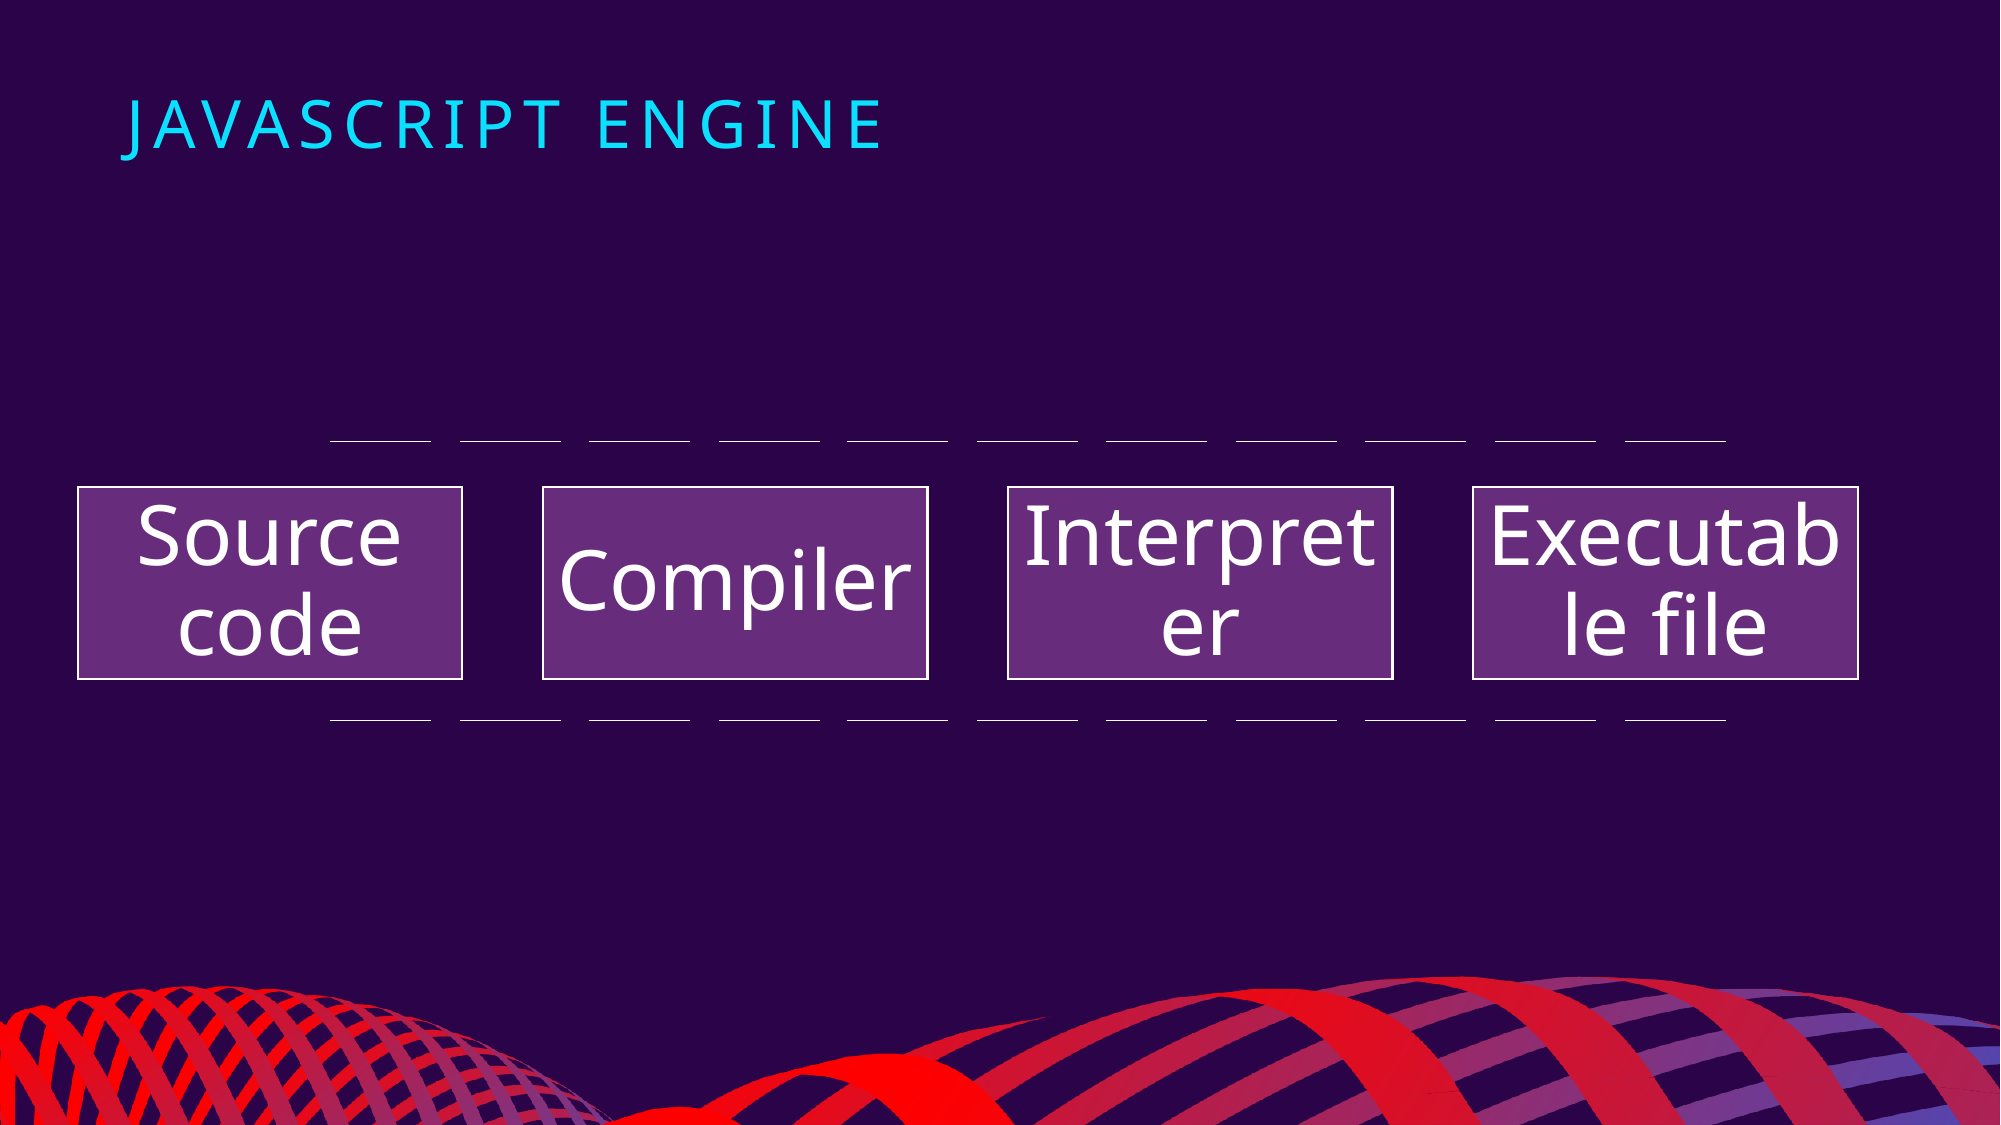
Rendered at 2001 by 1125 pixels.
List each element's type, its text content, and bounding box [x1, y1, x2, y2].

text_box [77, 203, 1859, 964]
picture [0, 0, 2000, 1125]
title JavaScript engine [111, 84, 1837, 203]
